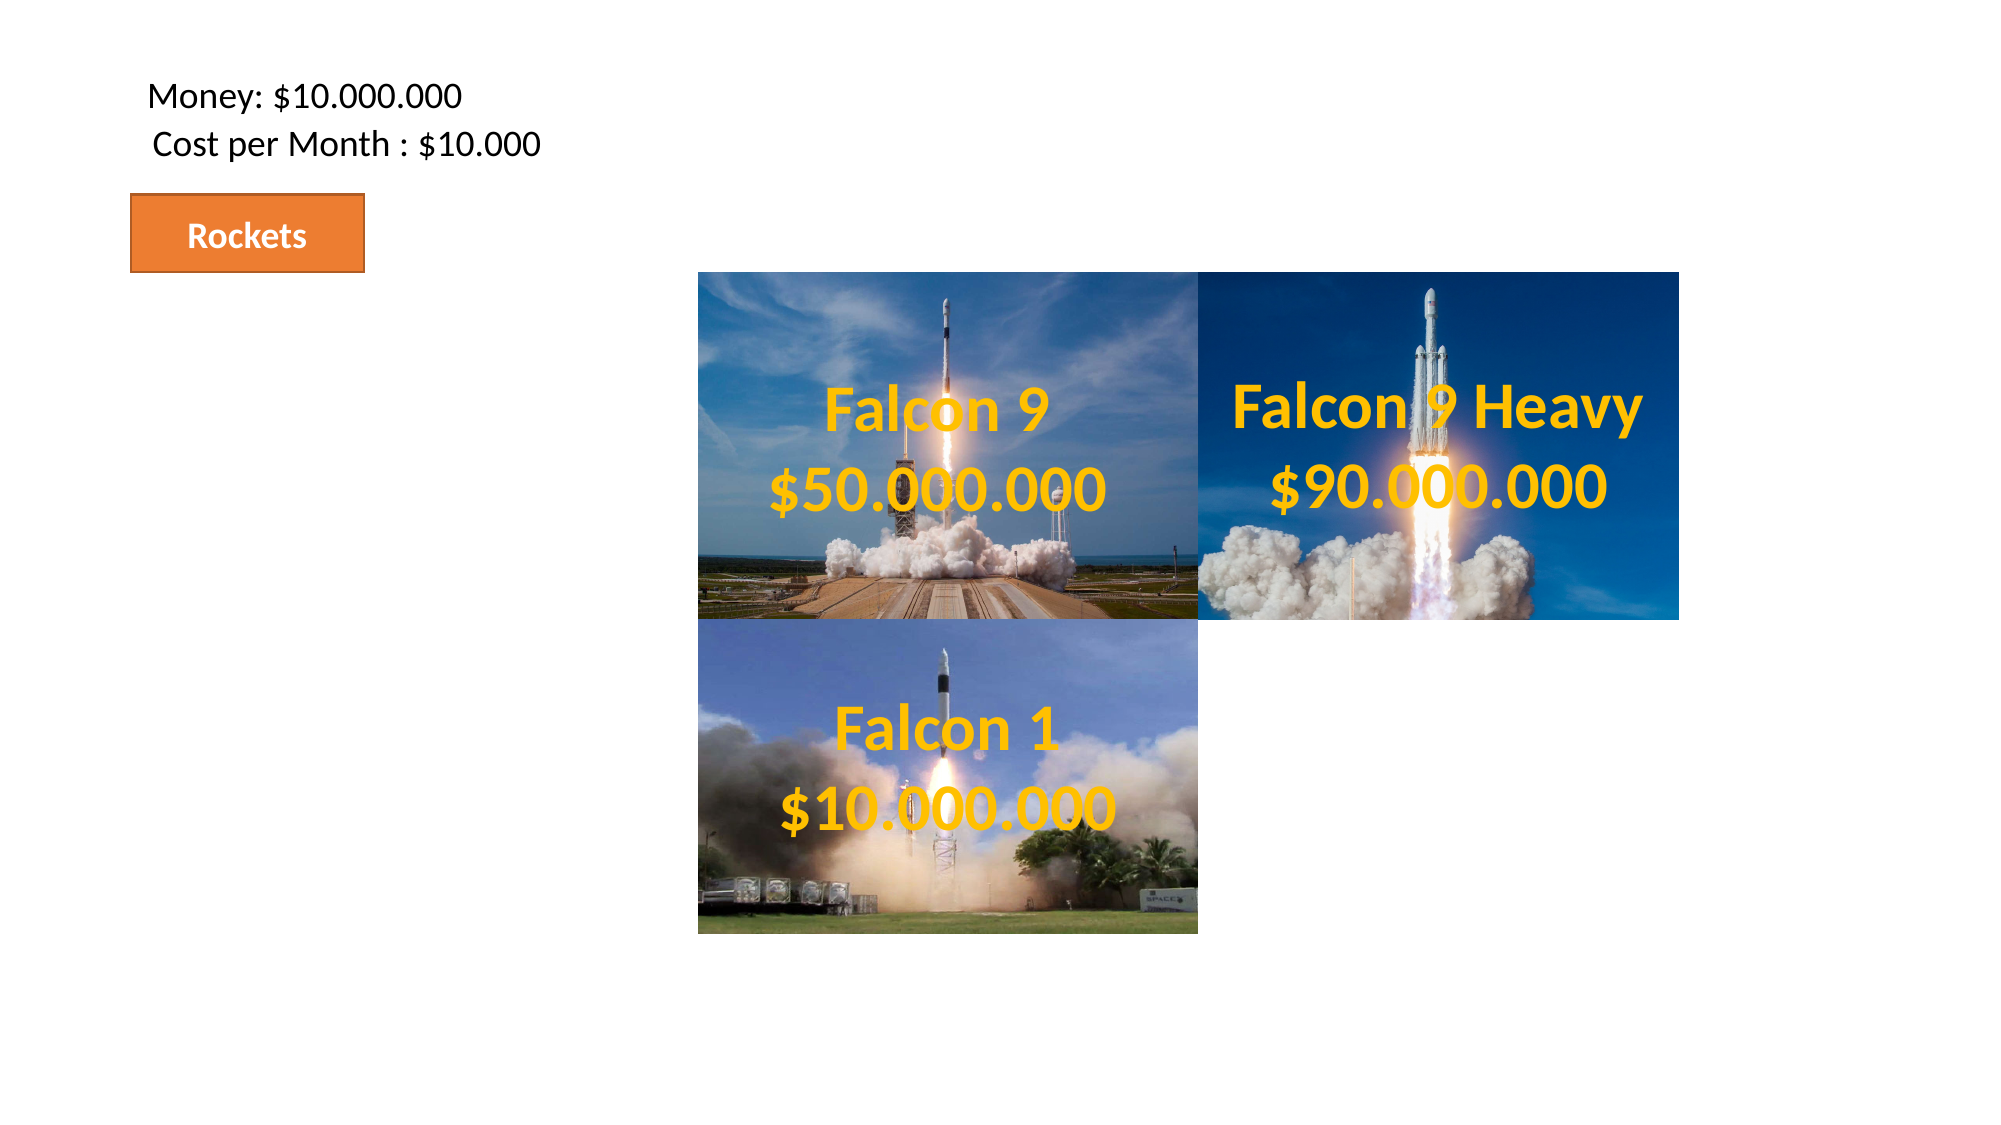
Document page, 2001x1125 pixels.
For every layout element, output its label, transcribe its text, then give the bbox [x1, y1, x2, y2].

text_box Cost per Month : $10.000 [137, 111, 557, 172]
text_box Rockets [130, 193, 365, 273]
text_box Money: $10.000.000 [132, 63, 478, 124]
picture [698, 272, 1679, 934]
